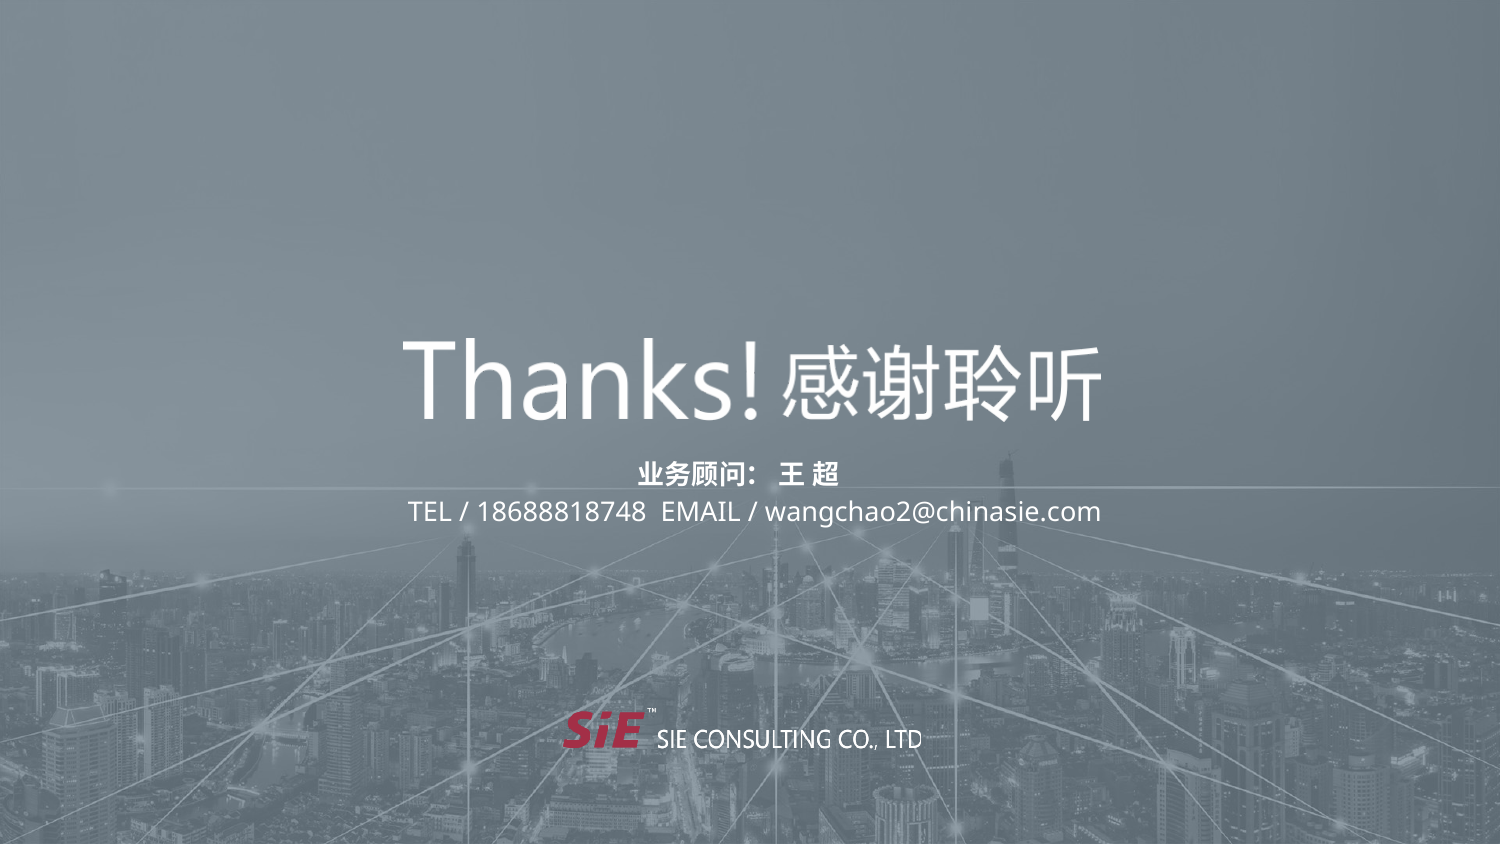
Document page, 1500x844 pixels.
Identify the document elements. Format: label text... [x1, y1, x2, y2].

picture [0, 0, 1500, 844]
text_box 业务顾问： 王 超 TEL / 18688818748 EMAIL / wangchao2@chinasie.com [165, 444, 1278, 540]
